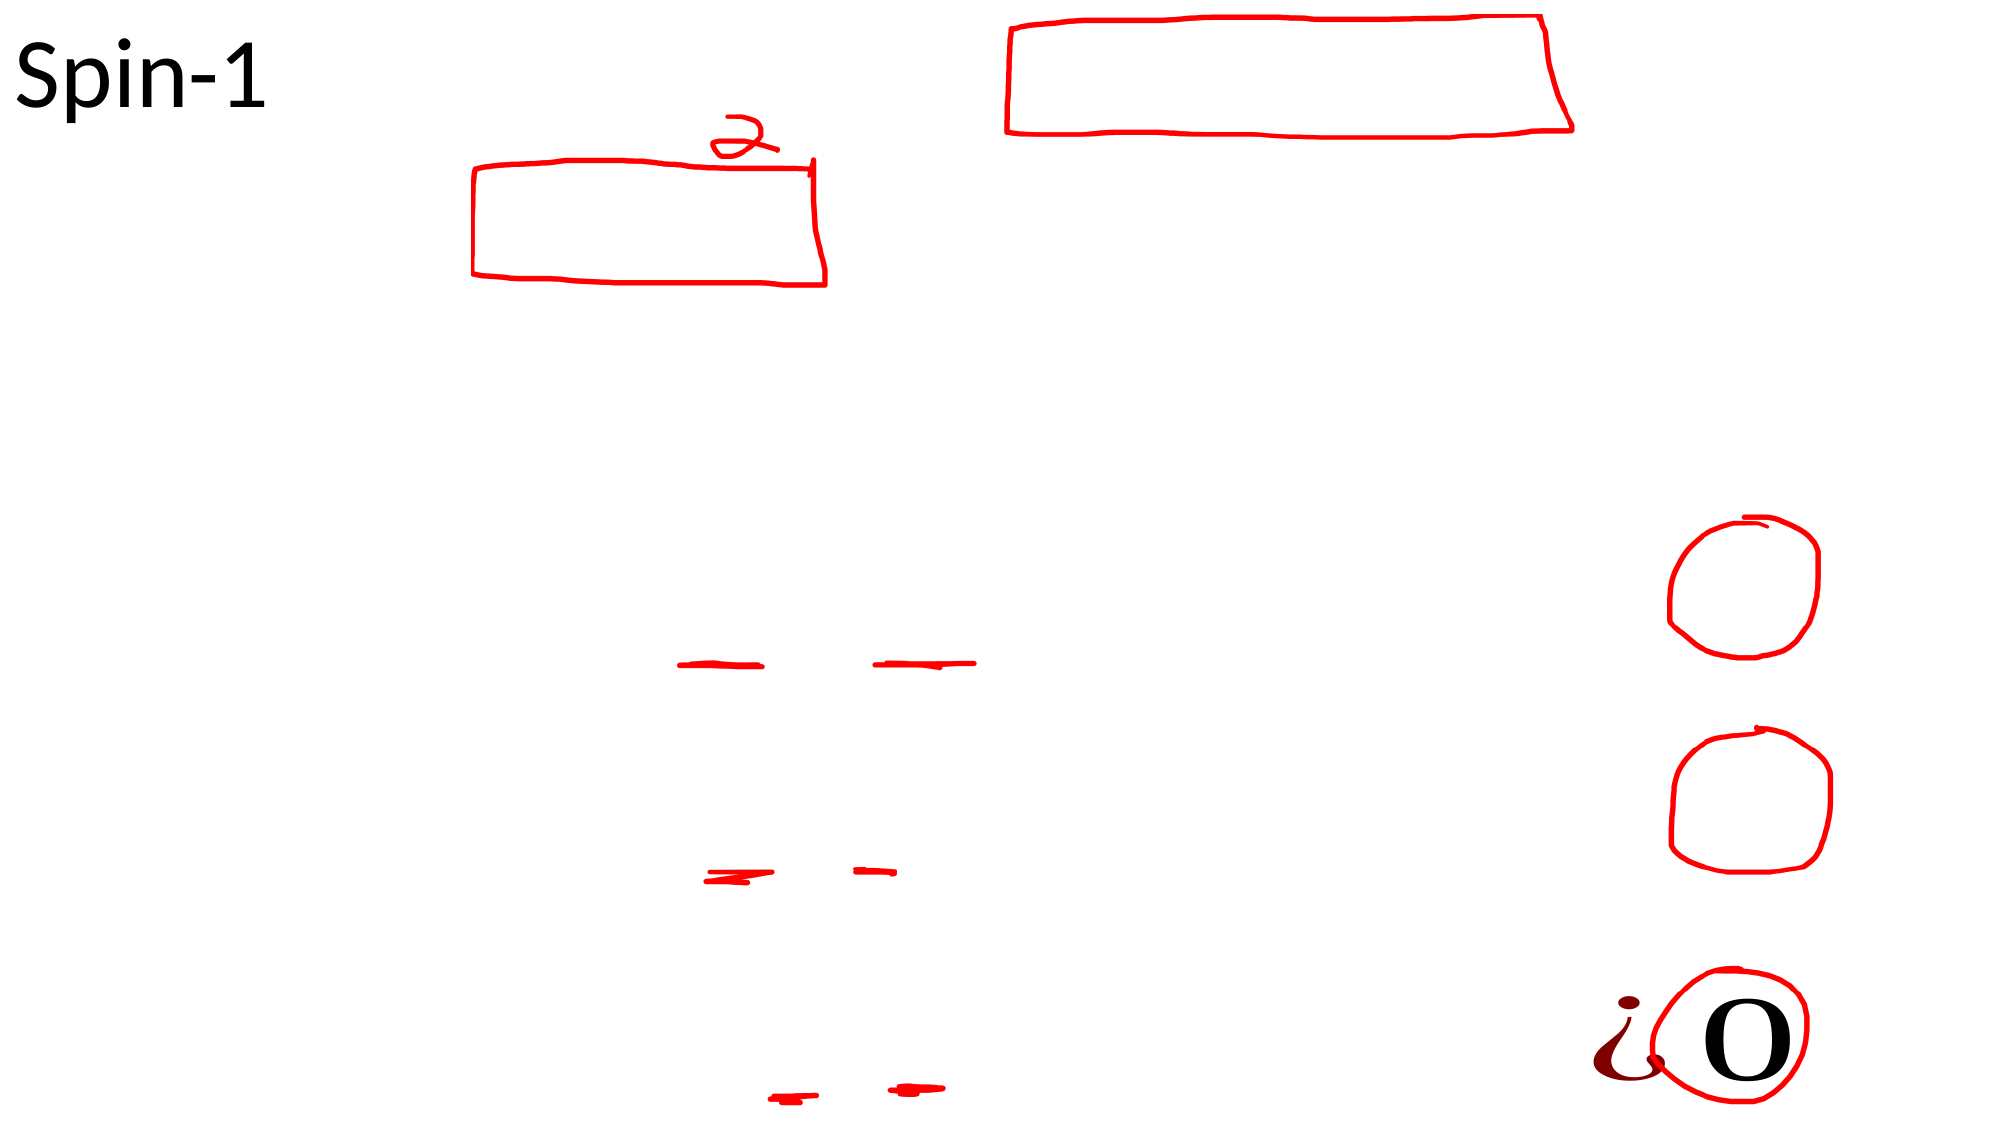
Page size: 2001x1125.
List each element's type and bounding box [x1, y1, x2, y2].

picture [471, 14, 1842, 1114]
